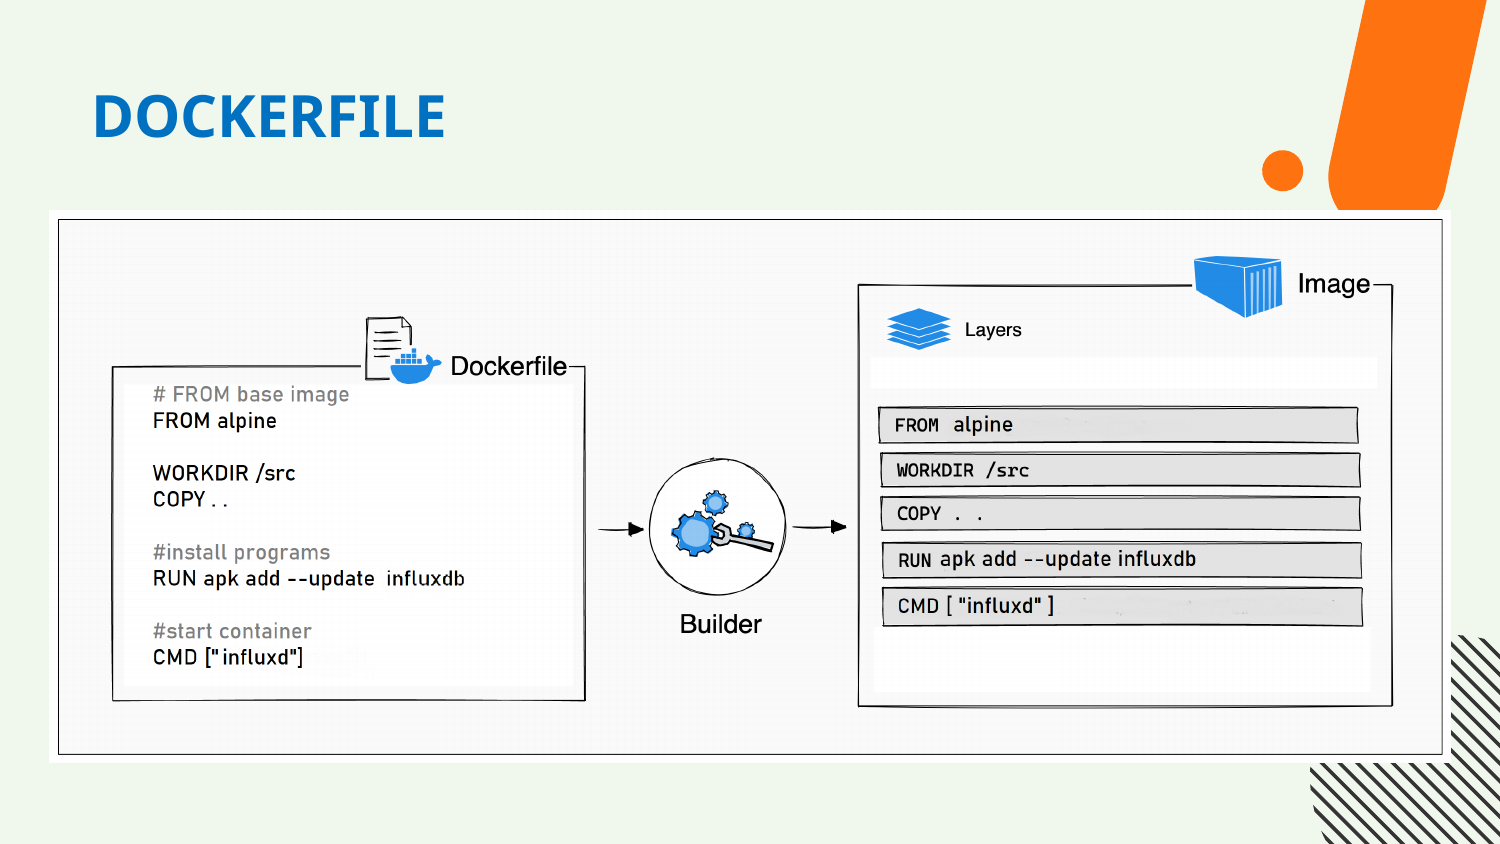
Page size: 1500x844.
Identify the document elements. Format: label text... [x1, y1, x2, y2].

picture [49, 210, 1451, 764]
title DOCKERFILE [76, 38, 1114, 190]
